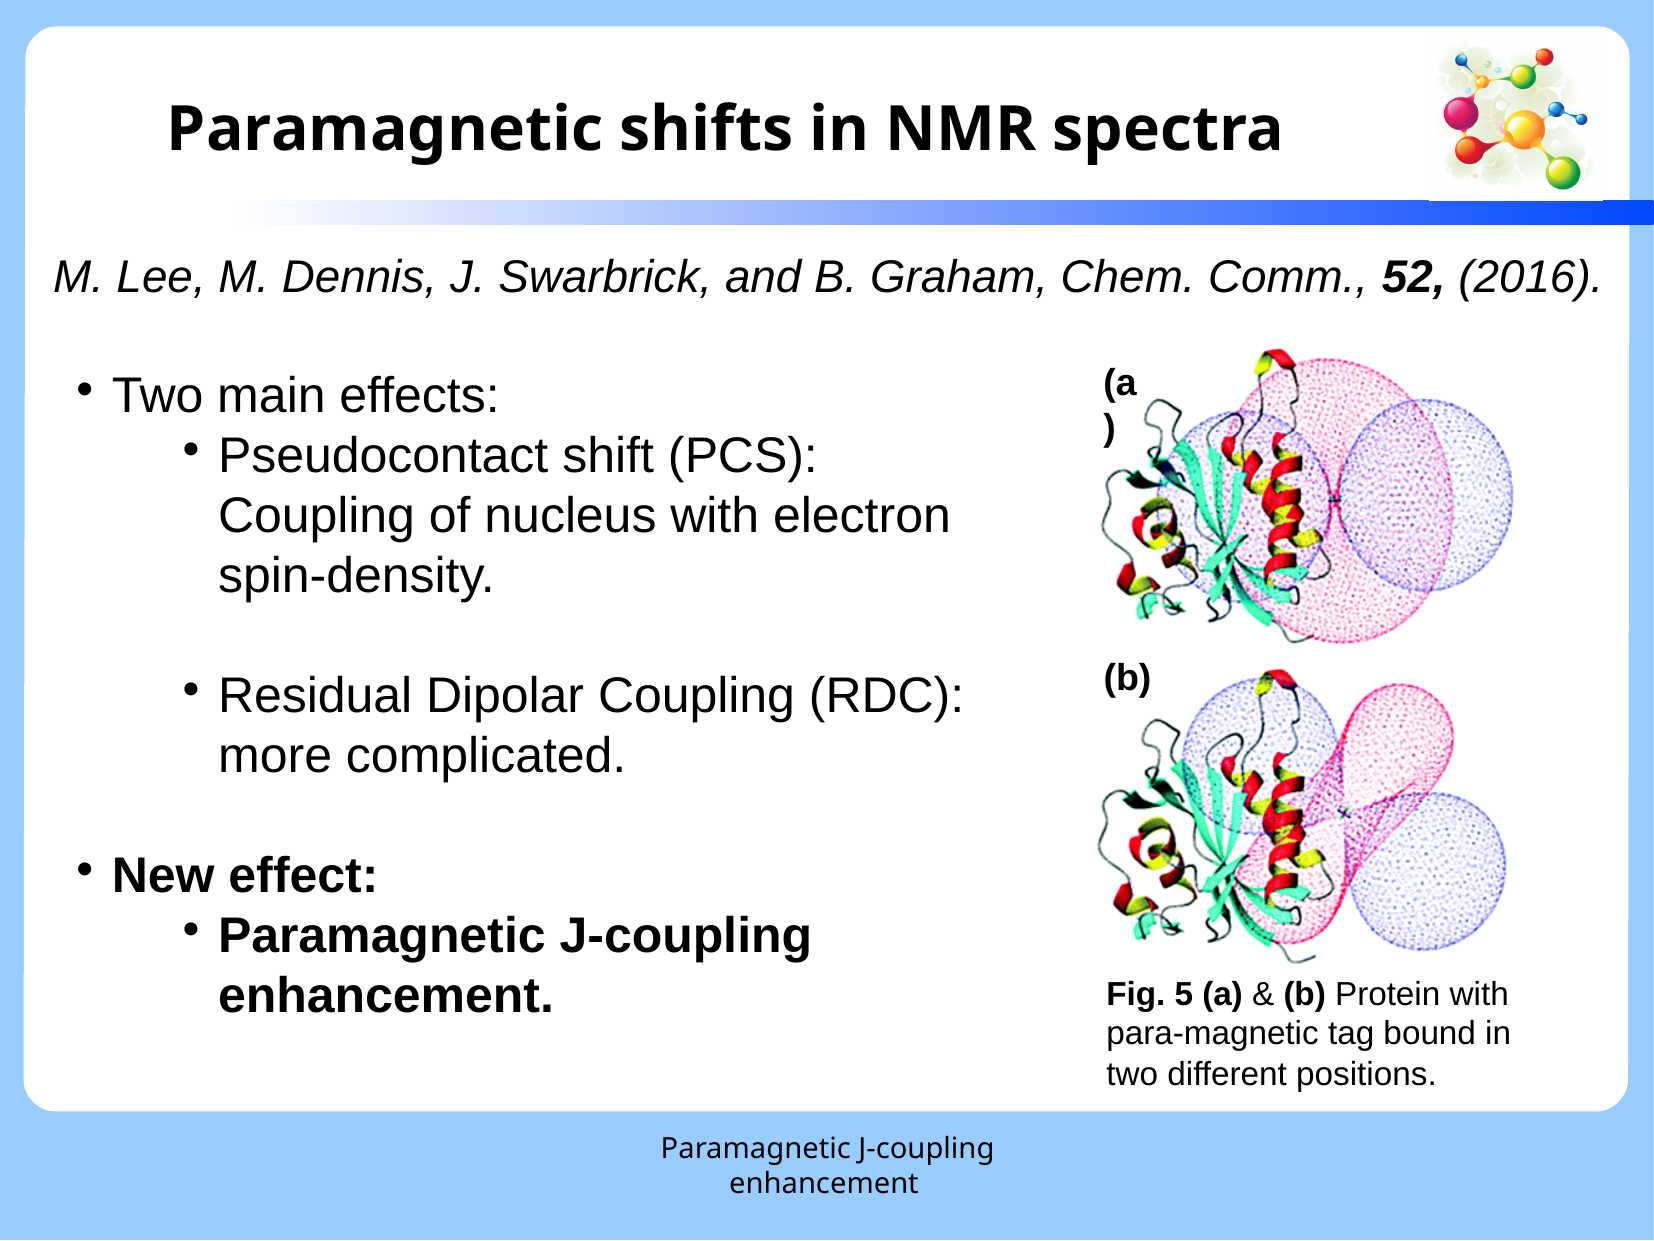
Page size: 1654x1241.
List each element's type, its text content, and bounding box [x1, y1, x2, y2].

picture [1088, 335, 1523, 647]
text_box [790, 201, 794, 224]
text_box [94, 338, 1018, 1140]
text_box Paramagnetic shifts in NMR spectra [82, 49, 1370, 201]
text_box [873, 201, 877, 224]
text_box Two main effects: Pseudocontact shift (PCS): Coupling of nucleus with electron spin-density. Residual Dipolar Coupling (RDC): more complicated. New effect: Paramagnetic J-coupling enhancement. [61, 338, 1000, 994]
text_box (b) [1088, 654, 1168, 664]
picture [1081, 665, 1523, 970]
text_box [956, 201, 961, 224]
picture [1428, 35, 1603, 201]
text_box Fig. 5 (a) & (b) Protein with para-magnetic tag bound in two different positions. [1091, 964, 1557, 1091]
text_box M. Lee, M. Dennis, J. Swarbrick, and B. Graham, Chem. Comm., 52, (2016). [38, 238, 1654, 338]
